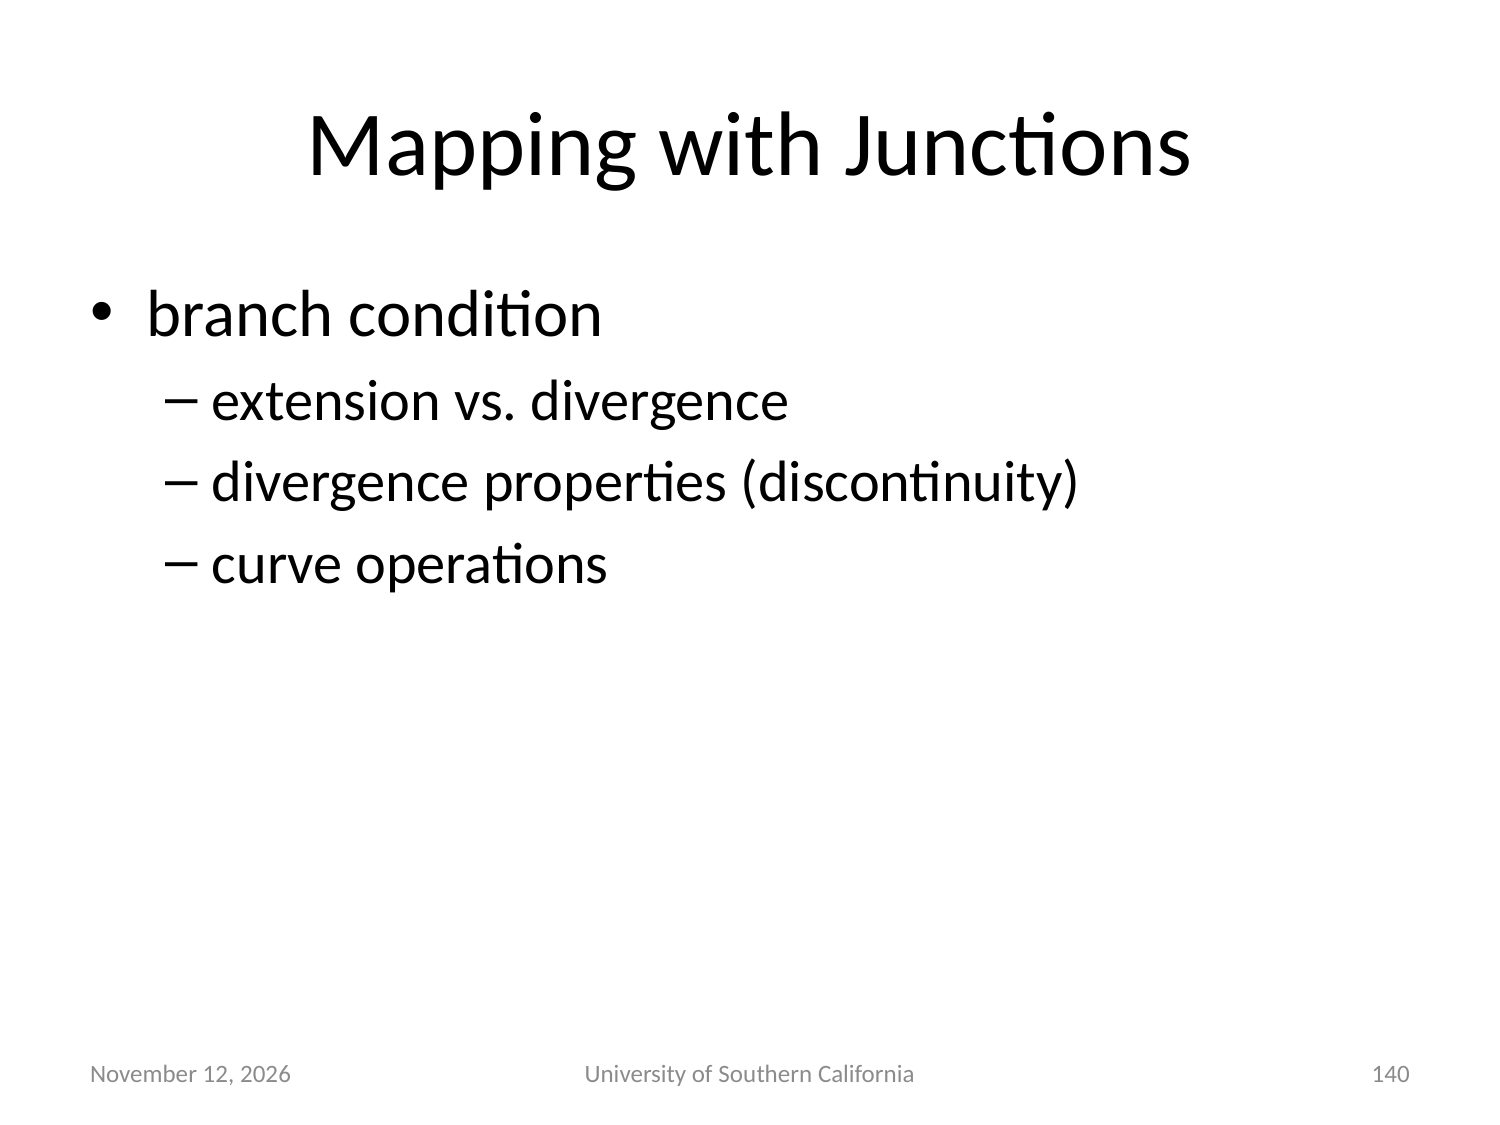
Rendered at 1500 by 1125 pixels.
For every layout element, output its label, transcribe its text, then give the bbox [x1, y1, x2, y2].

list branch condition extension vs. divergence divergence properties (discontinuity) curve operations [75, 262, 1425, 1005]
footer University of Southern California [512, 1042, 988, 1103]
title Mapping with Junctions [75, 45, 1425, 233]
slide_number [75, 1042, 425, 1103]
slide_number 140 [1074, 1042, 1425, 1103]
